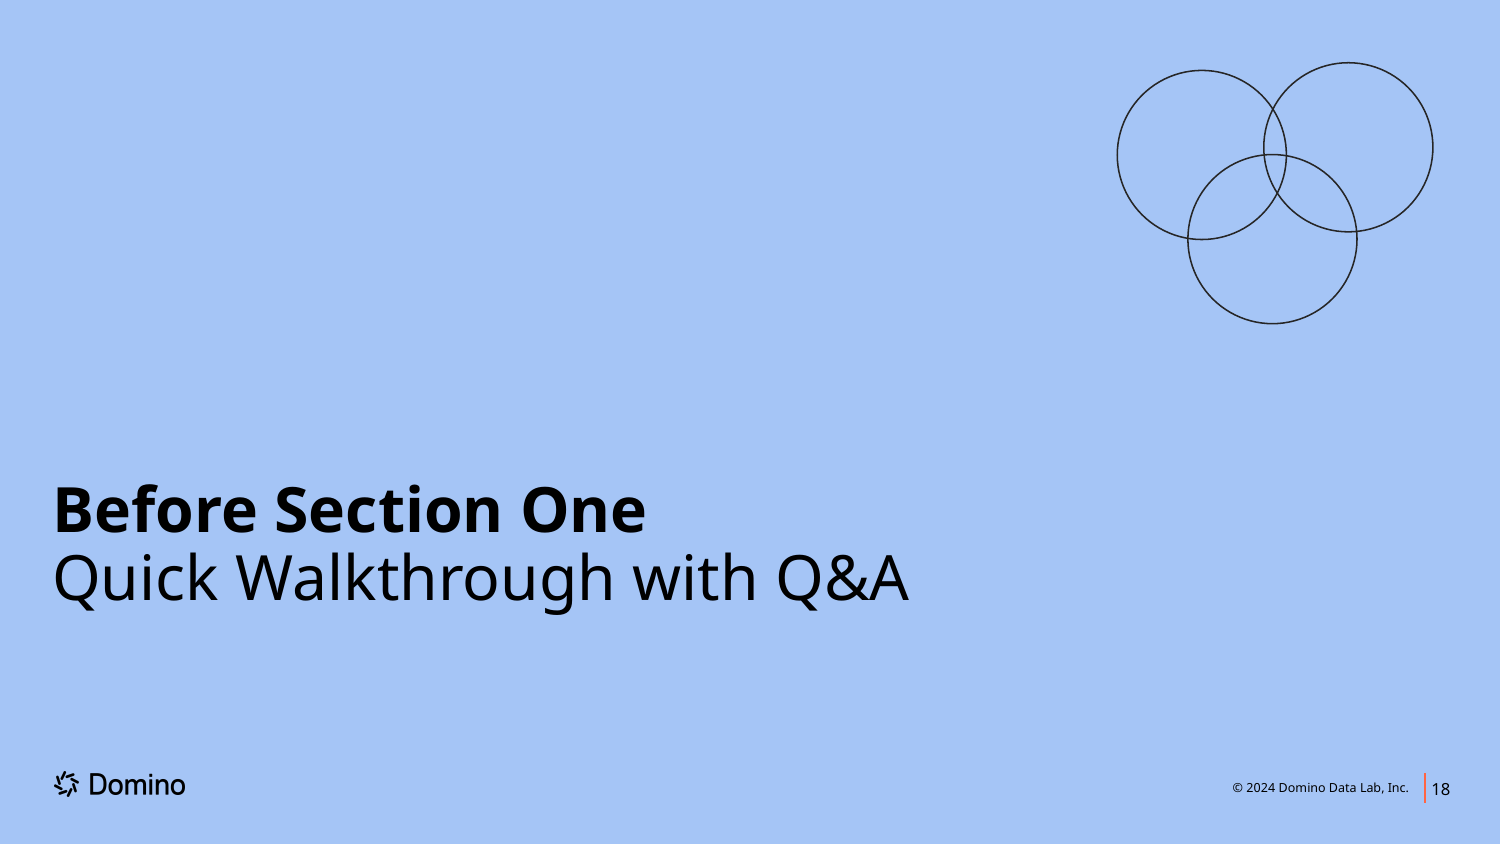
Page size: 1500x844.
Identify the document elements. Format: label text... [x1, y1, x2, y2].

title Before Section One Quick Walkthrough with Q&A [41, 473, 1343, 624]
picture [54, 771, 185, 797]
